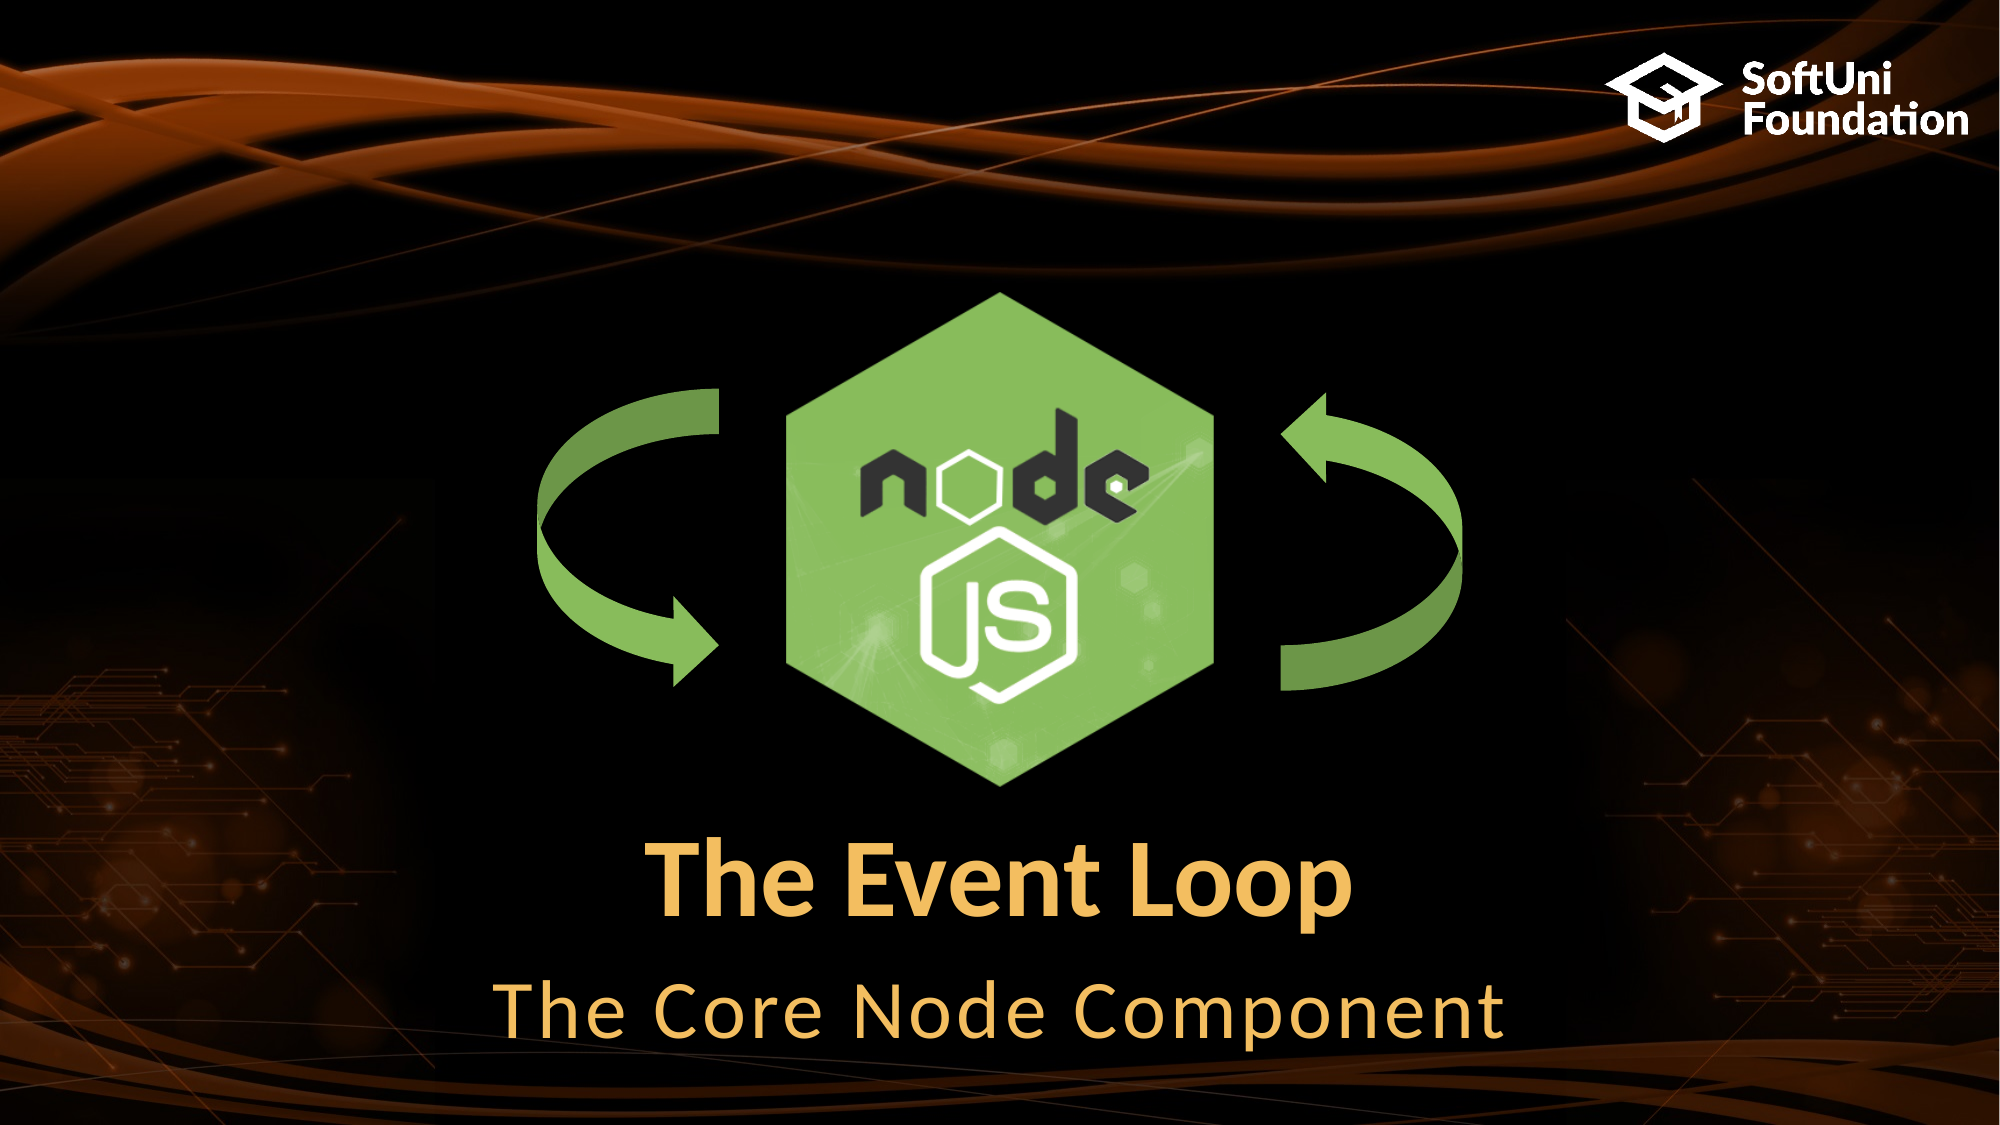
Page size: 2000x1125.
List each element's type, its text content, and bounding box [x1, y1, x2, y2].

list The Core Node Component [149, 944, 1850, 1062]
title The Event Loop [149, 812, 1850, 944]
picture [0, 0, 2000, 1125]
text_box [537, 291, 1463, 788]
